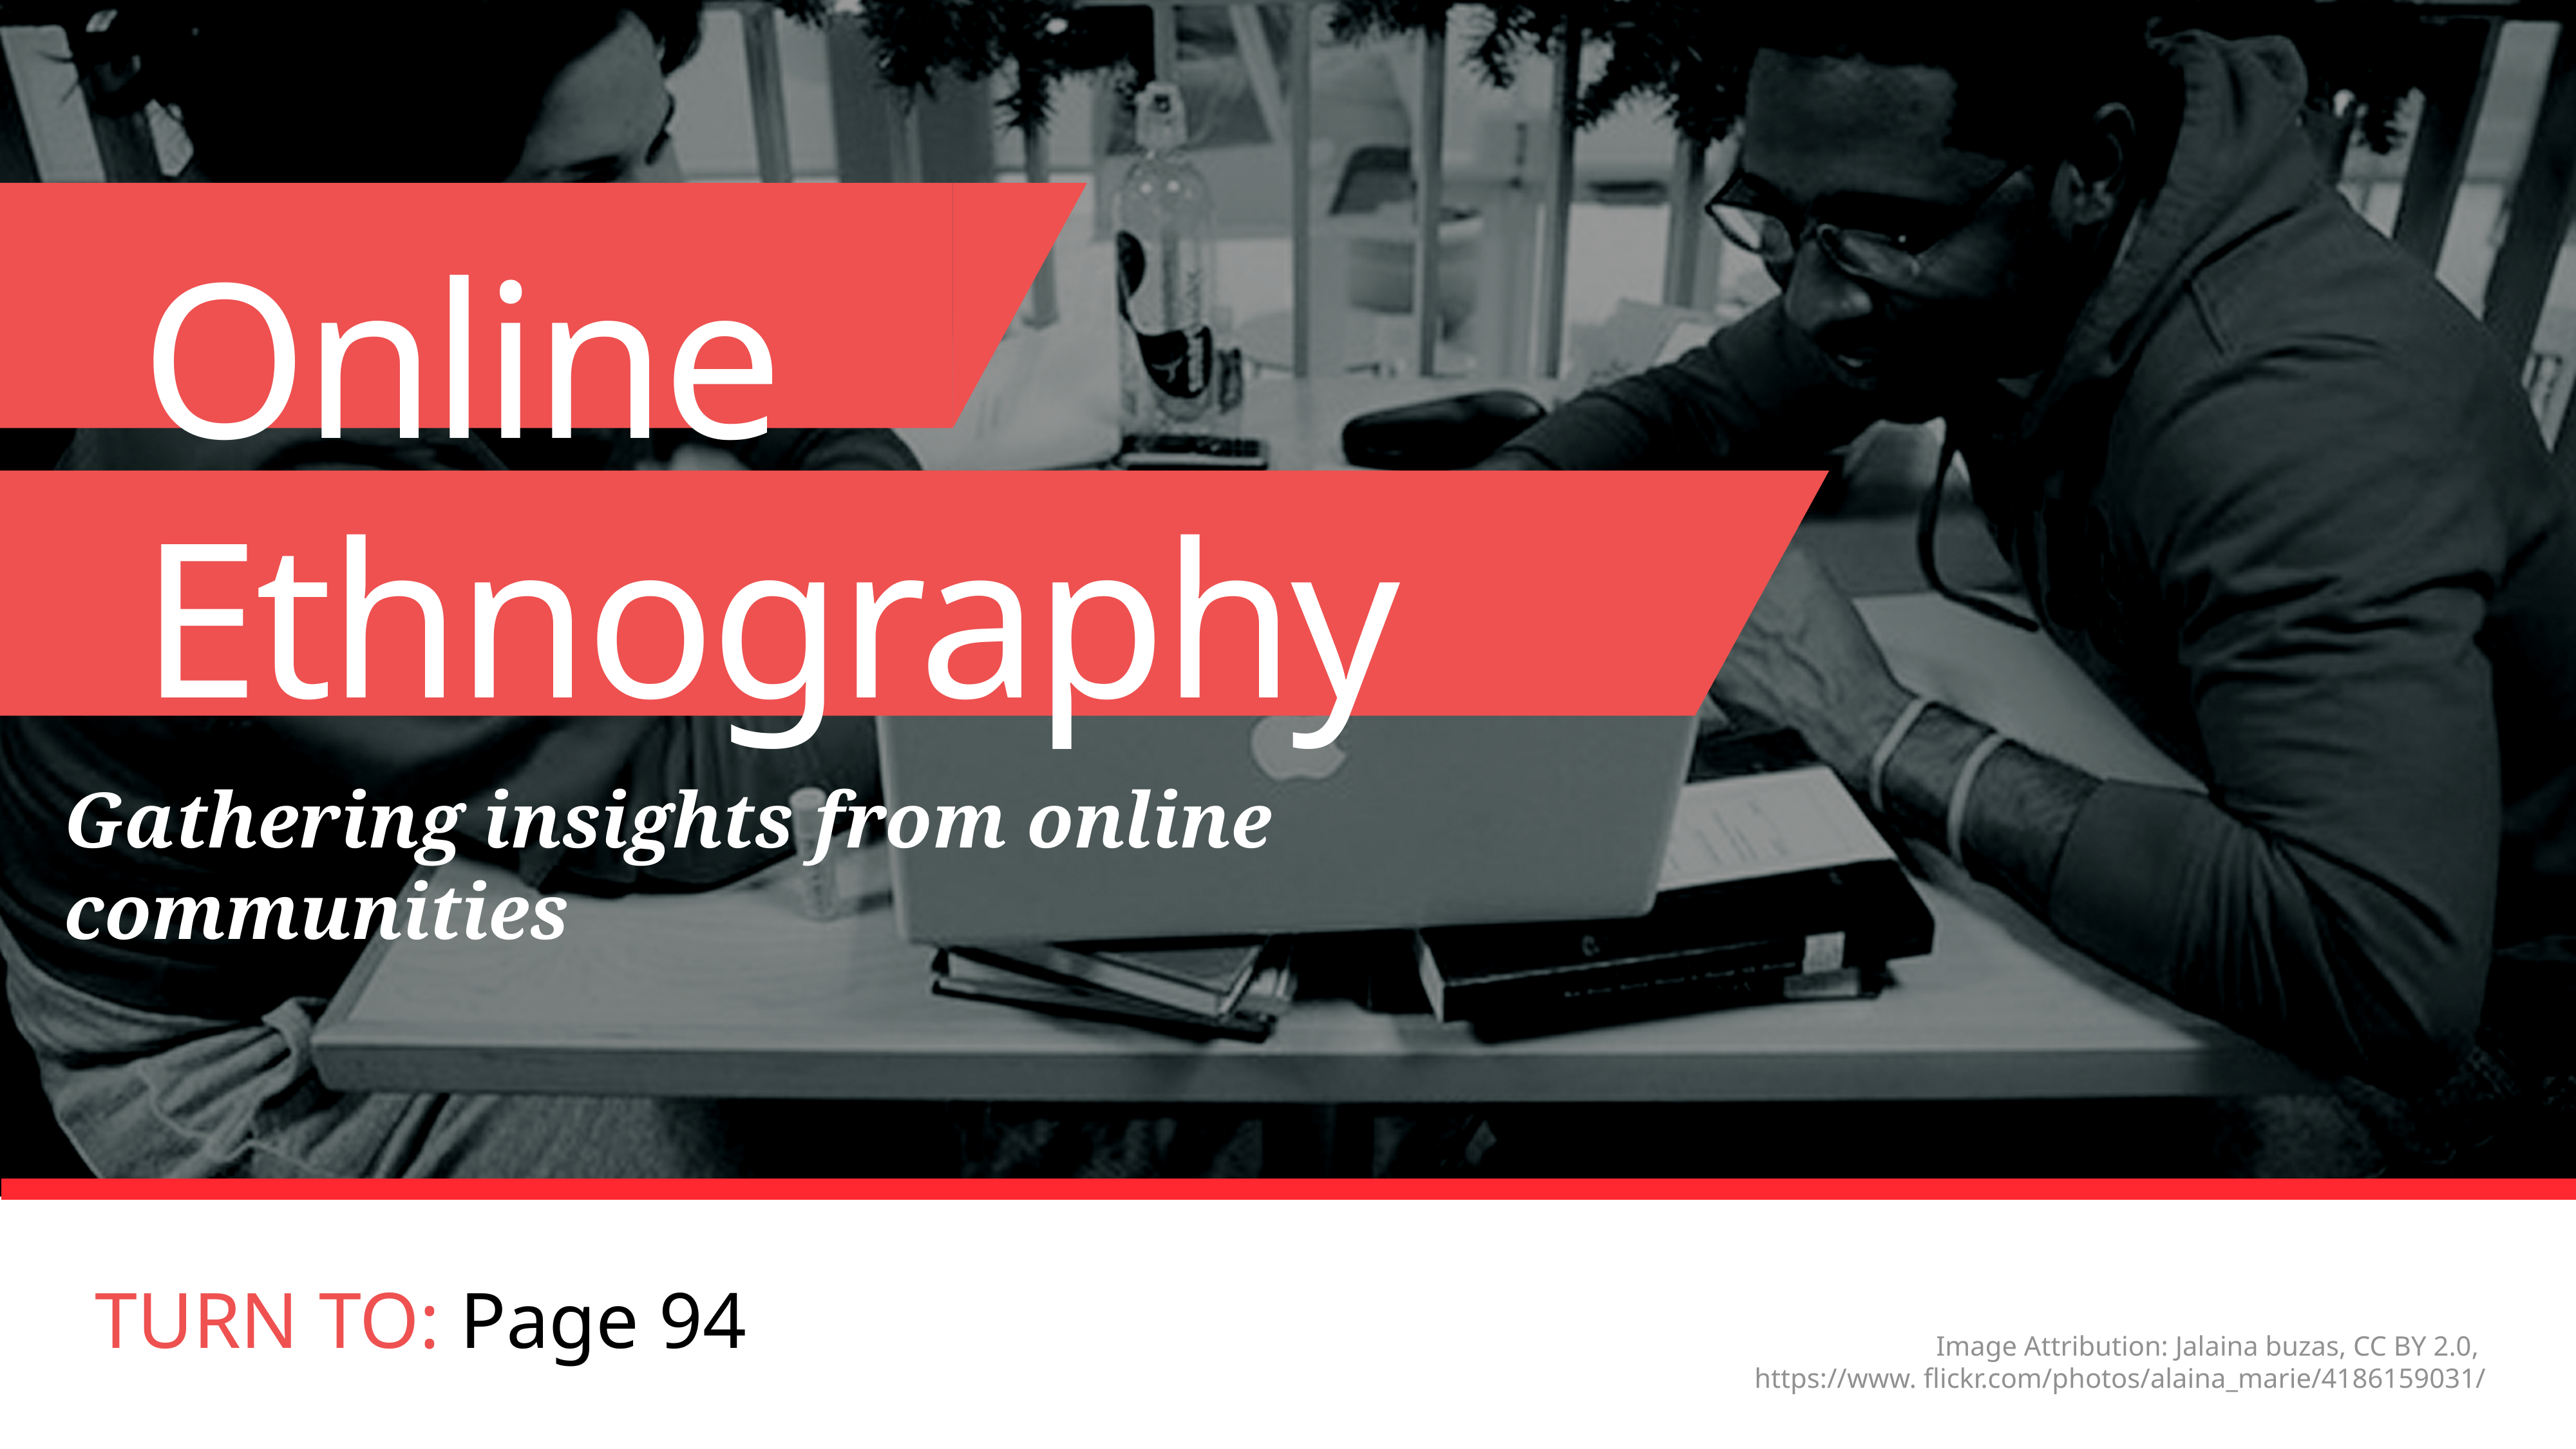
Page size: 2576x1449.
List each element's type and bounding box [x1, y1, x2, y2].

text_box [0, 0, 2576, 1401]
